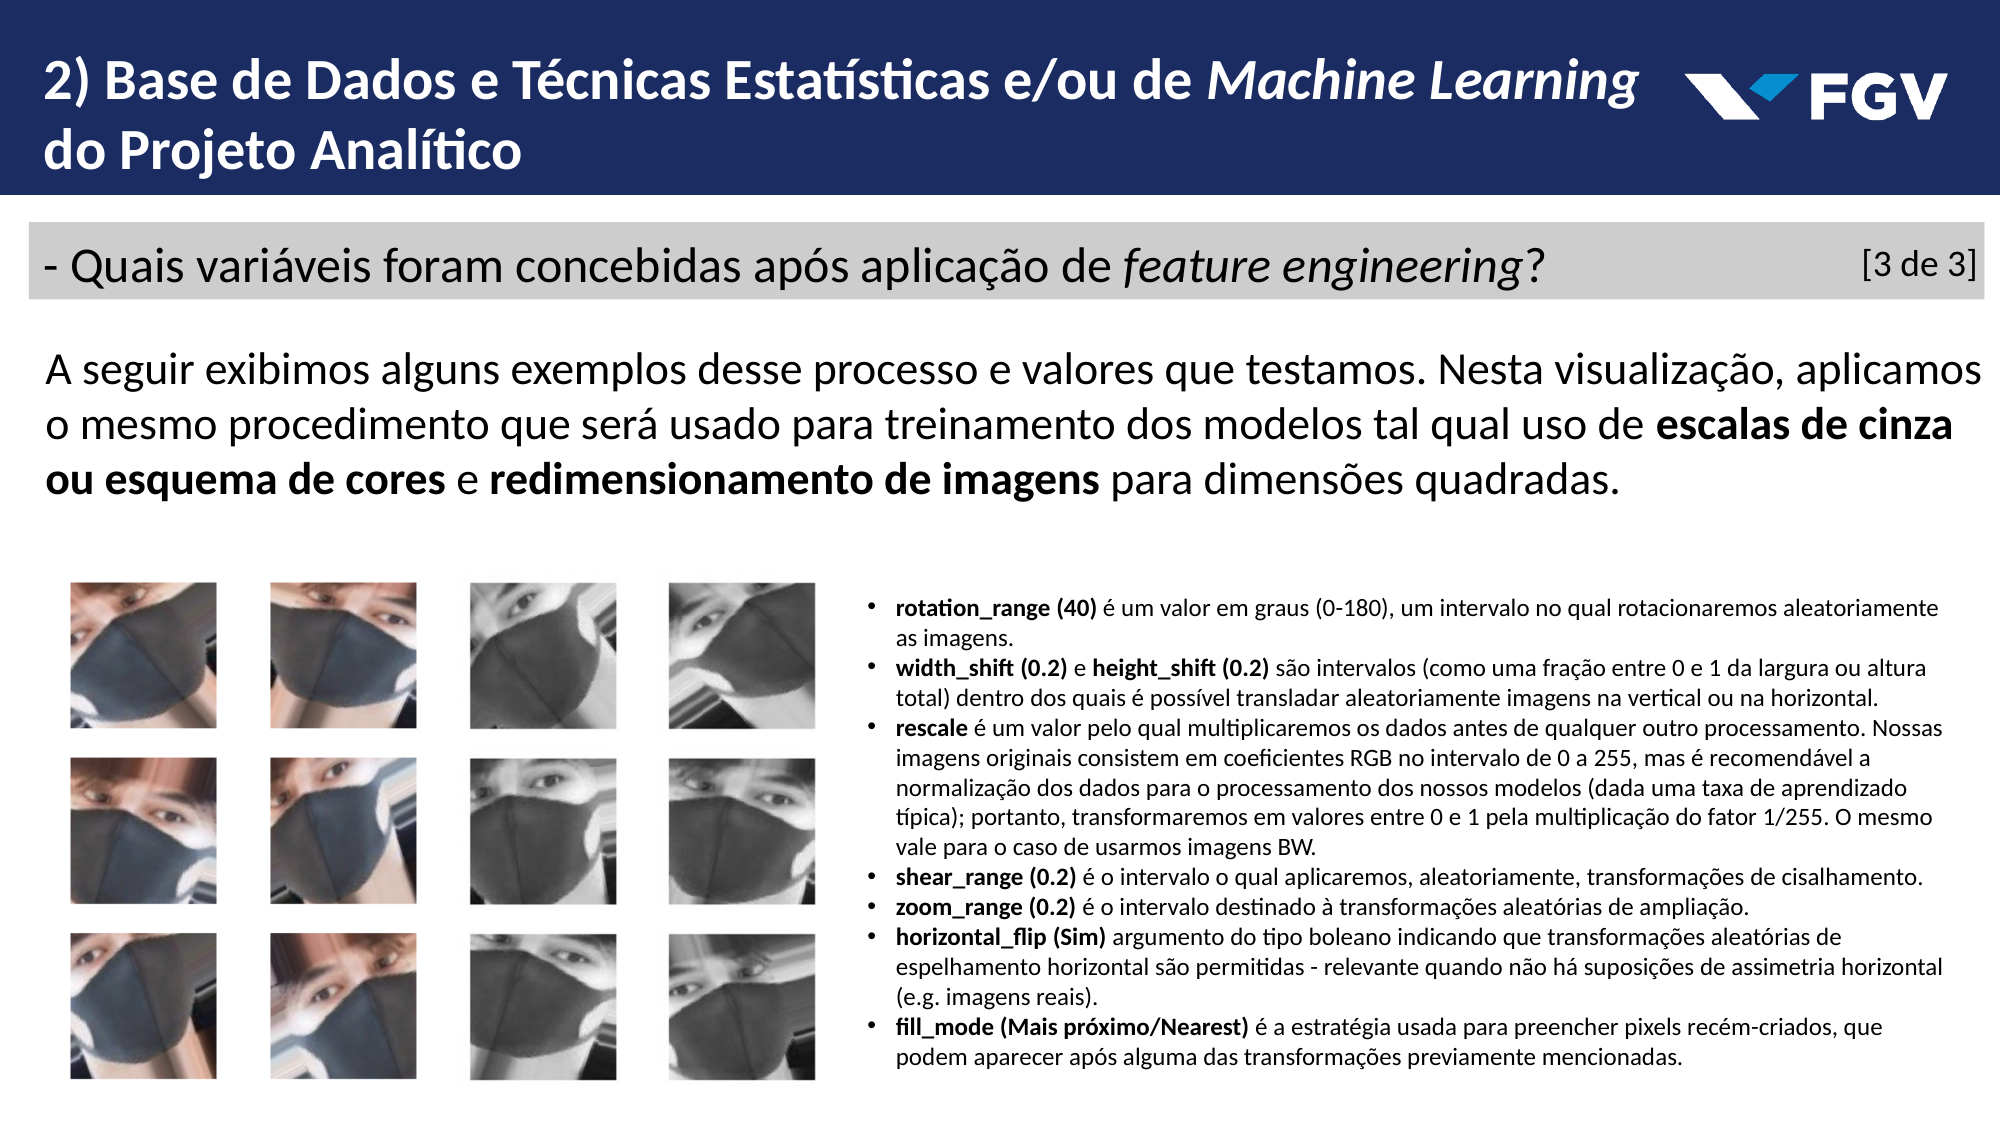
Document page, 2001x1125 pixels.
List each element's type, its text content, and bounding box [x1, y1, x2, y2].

text_box [3 de 3] [1855, 222, 1985, 298]
text_box 2) Base de Dados e Técnicas Estatísticas e/ou de Machine Learning do Projeto Analítico [28, 34, 1679, 189]
text_box - Quais variáveis foram concebidas após aplicação de feature engineering? [28, 222, 1985, 300]
text_box A seguir exibimos alguns exemplos desse processo e valores que testamos. Nesta visualização, aplicamos o mesmo procedimento que será usado para treinamento dos modelos tal qual uso de escalas de cinza ou esquema de cores e redimensionamento de imagens para dimensões quadradas. [30, 331, 2000, 512]
text_box rotation_range (40) é um valor em graus (0-180), um intervalo no qual rotacionaremos aleatoriamente as imagens. width_shift (0.2) e height_shift (0.2) são intervalos (como uma fração entre 0 e 1 da largura ou altura total) dentro dos quais é possível transladar aleatoriamente imagens na vertical ou na horizontal. rescale é um valor pelo qual multiplicaremos os dados antes de qualquer outro processamento. Nossas imagens originais consistem em coeficientes RGB no intervalo de 0 a 255, mas é recomendável a normalização dos dados para o processamento dos nossos modelos (dada uma taxa de aprendizado típica); portanto, transformaremos em valores entre 0 e 1 pela multiplicação do fator 1/255. O mesmo vale para o caso de usarmos imagens BW. shear_range (0.2) é o intervalo o qual aplicaremos, aleatoriamente, transformações de cisalhamento. zoom_range (0.2) é o intervalo destinado à transformações aleatórias de ampliação. horizontal_flip (Sim) argumento do tipo boleano indicando que transformações aleatórias de espelhamento horizontal são permitidas - relevante quando não há suposições de assimetria horizontal (e.g. imagens reais). fill_mode (Mais próximo/Nearest) é a estratégia usada para preencher pixels recém-criados, que podem aparecer após alguma das transformações previamente mencionadas. [852, 583, 1968, 1078]
picture [1679, 41, 1980, 151]
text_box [63, 573, 825, 1089]
